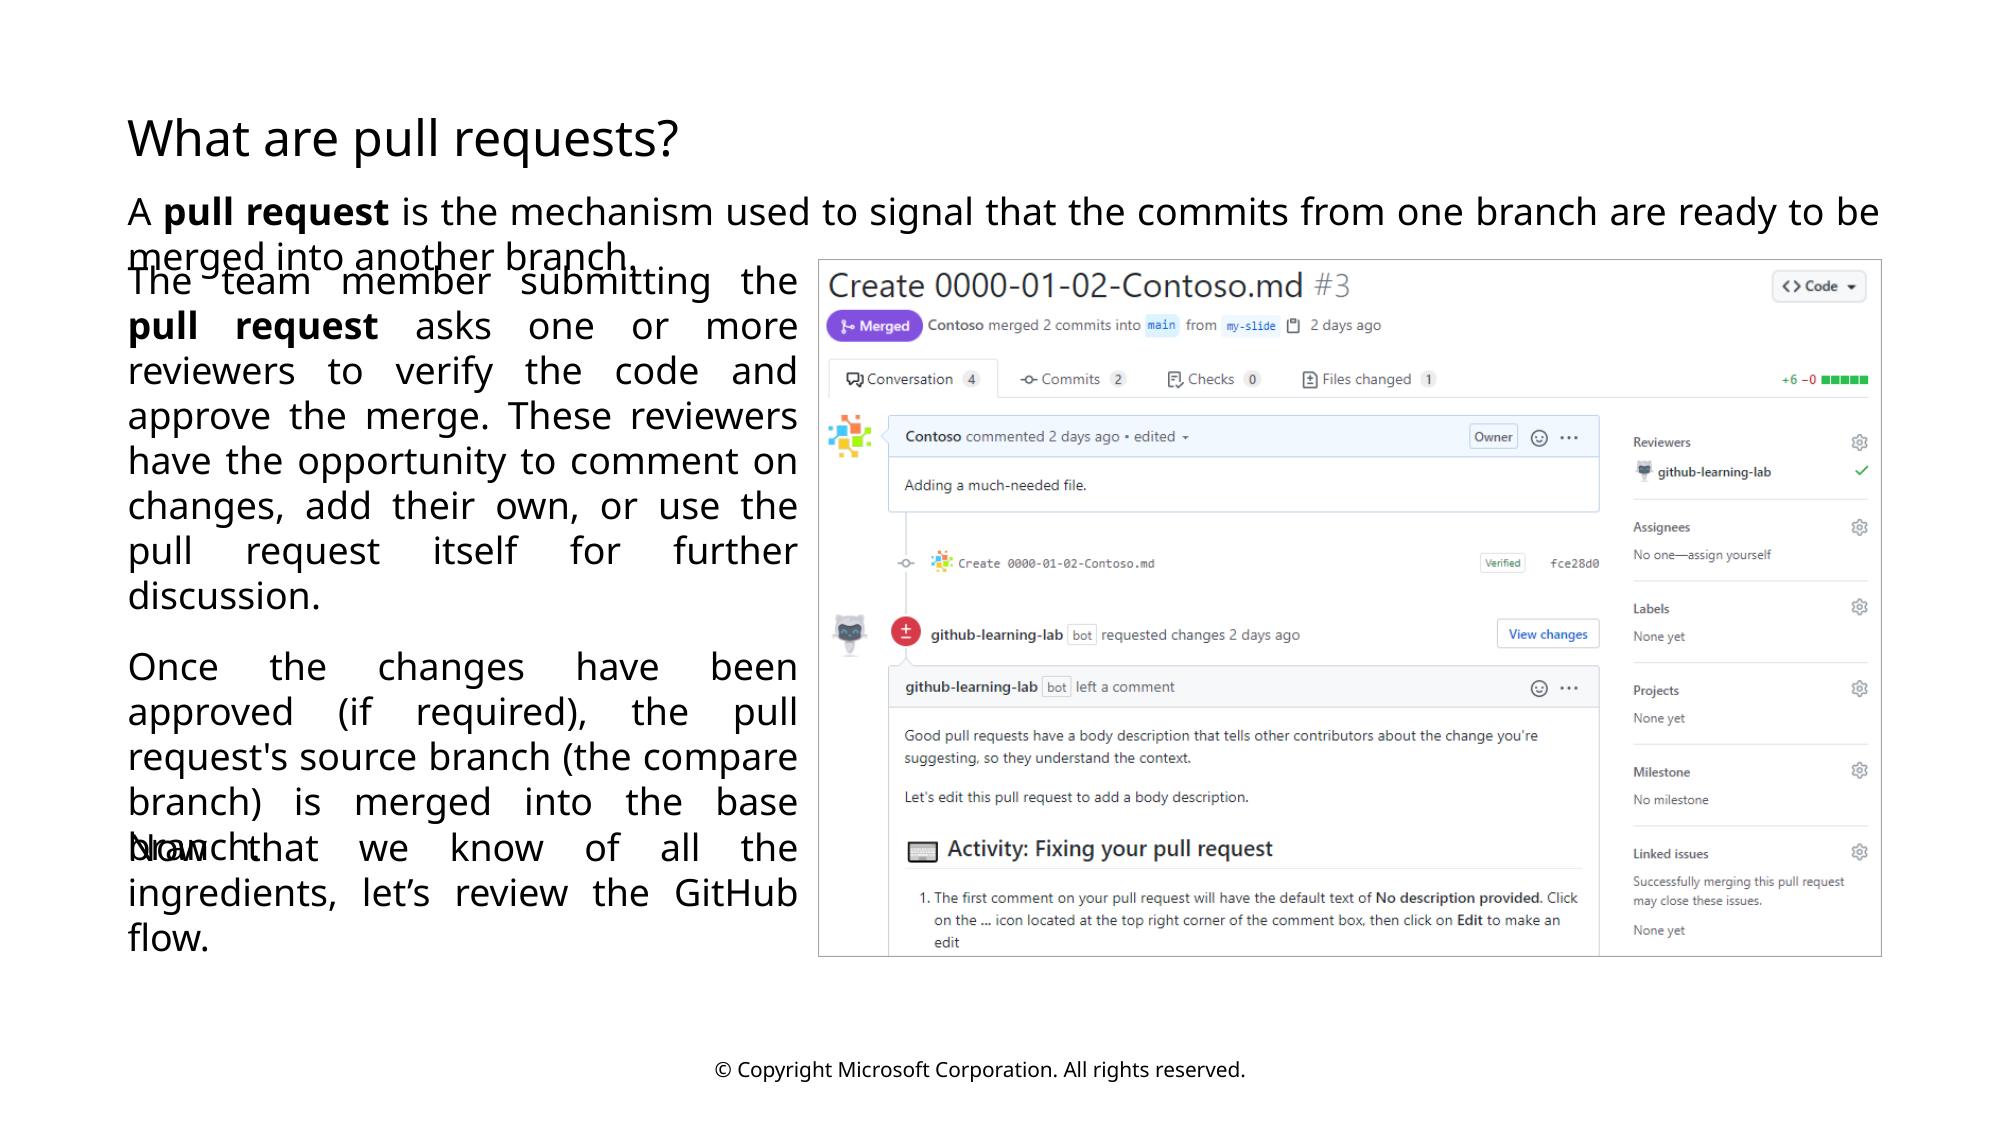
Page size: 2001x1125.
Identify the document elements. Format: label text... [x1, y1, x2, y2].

picture [817, 258, 1882, 958]
footer © Copyright Microsoft Corporation. All rights reserved. [714, 1053, 1396, 1086]
text_box A pull request is the mechanism used to signal that the commits from one branch are ready to be merged into another branch. [127, 192, 1882, 274]
text_box The team member submitting the pull request asks one or more reviewers to verify the code and approve the merge. These reviewers have the opportunity to comment on changes, add their own, or use the pull request itself for further discussion. Once the changes have been approved (if required), the pull request's source branch (the compare branch) is merged into the base branch. [127, 522, 800, 603]
text_box Now that we know of all the ingredients, let’s review the GitHub flow. [127, 851, 800, 933]
text_box What are pull requests? [127, 96, 1873, 178]
